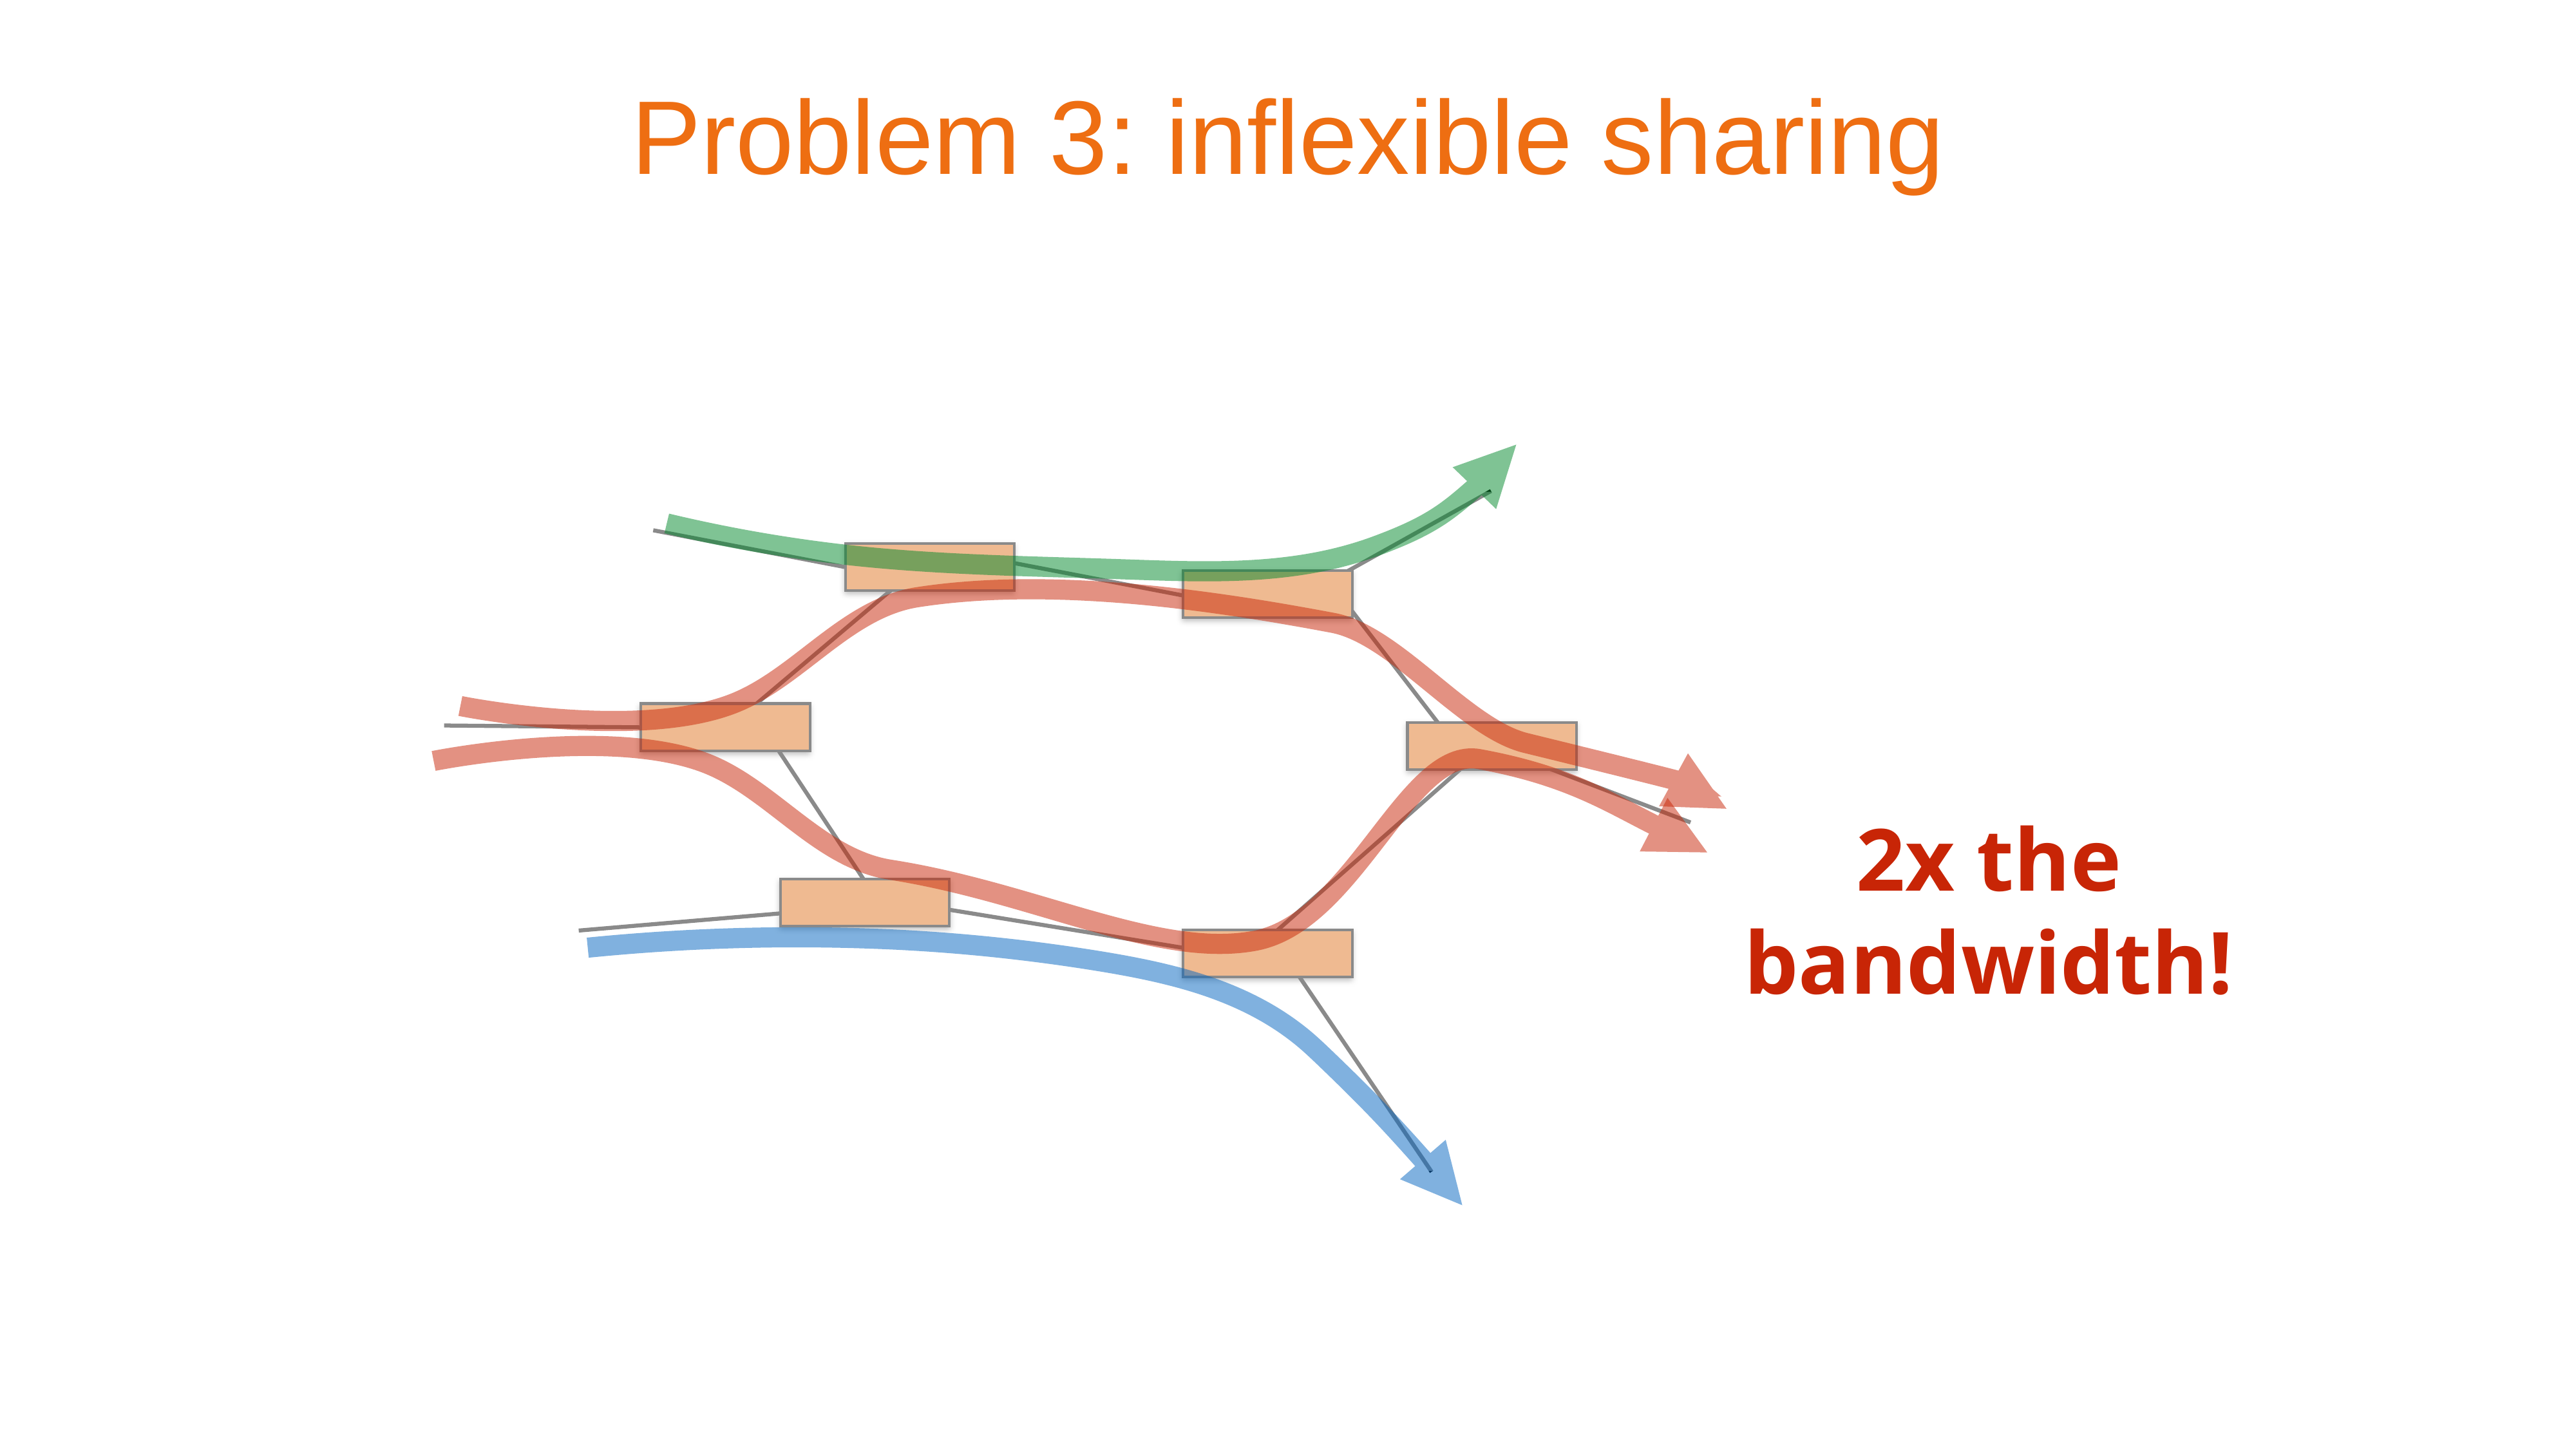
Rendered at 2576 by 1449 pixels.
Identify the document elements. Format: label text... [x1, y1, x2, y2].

text_box [1061, 444, 1517, 487]
text_box [1374, 1179, 1463, 1206]
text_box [413, 491, 1794, 1172]
title Problem 3: inflexible sharing [321, 0, 2255, 265]
text_box 2x the bandwidth! [1803, 842, 2344, 974]
